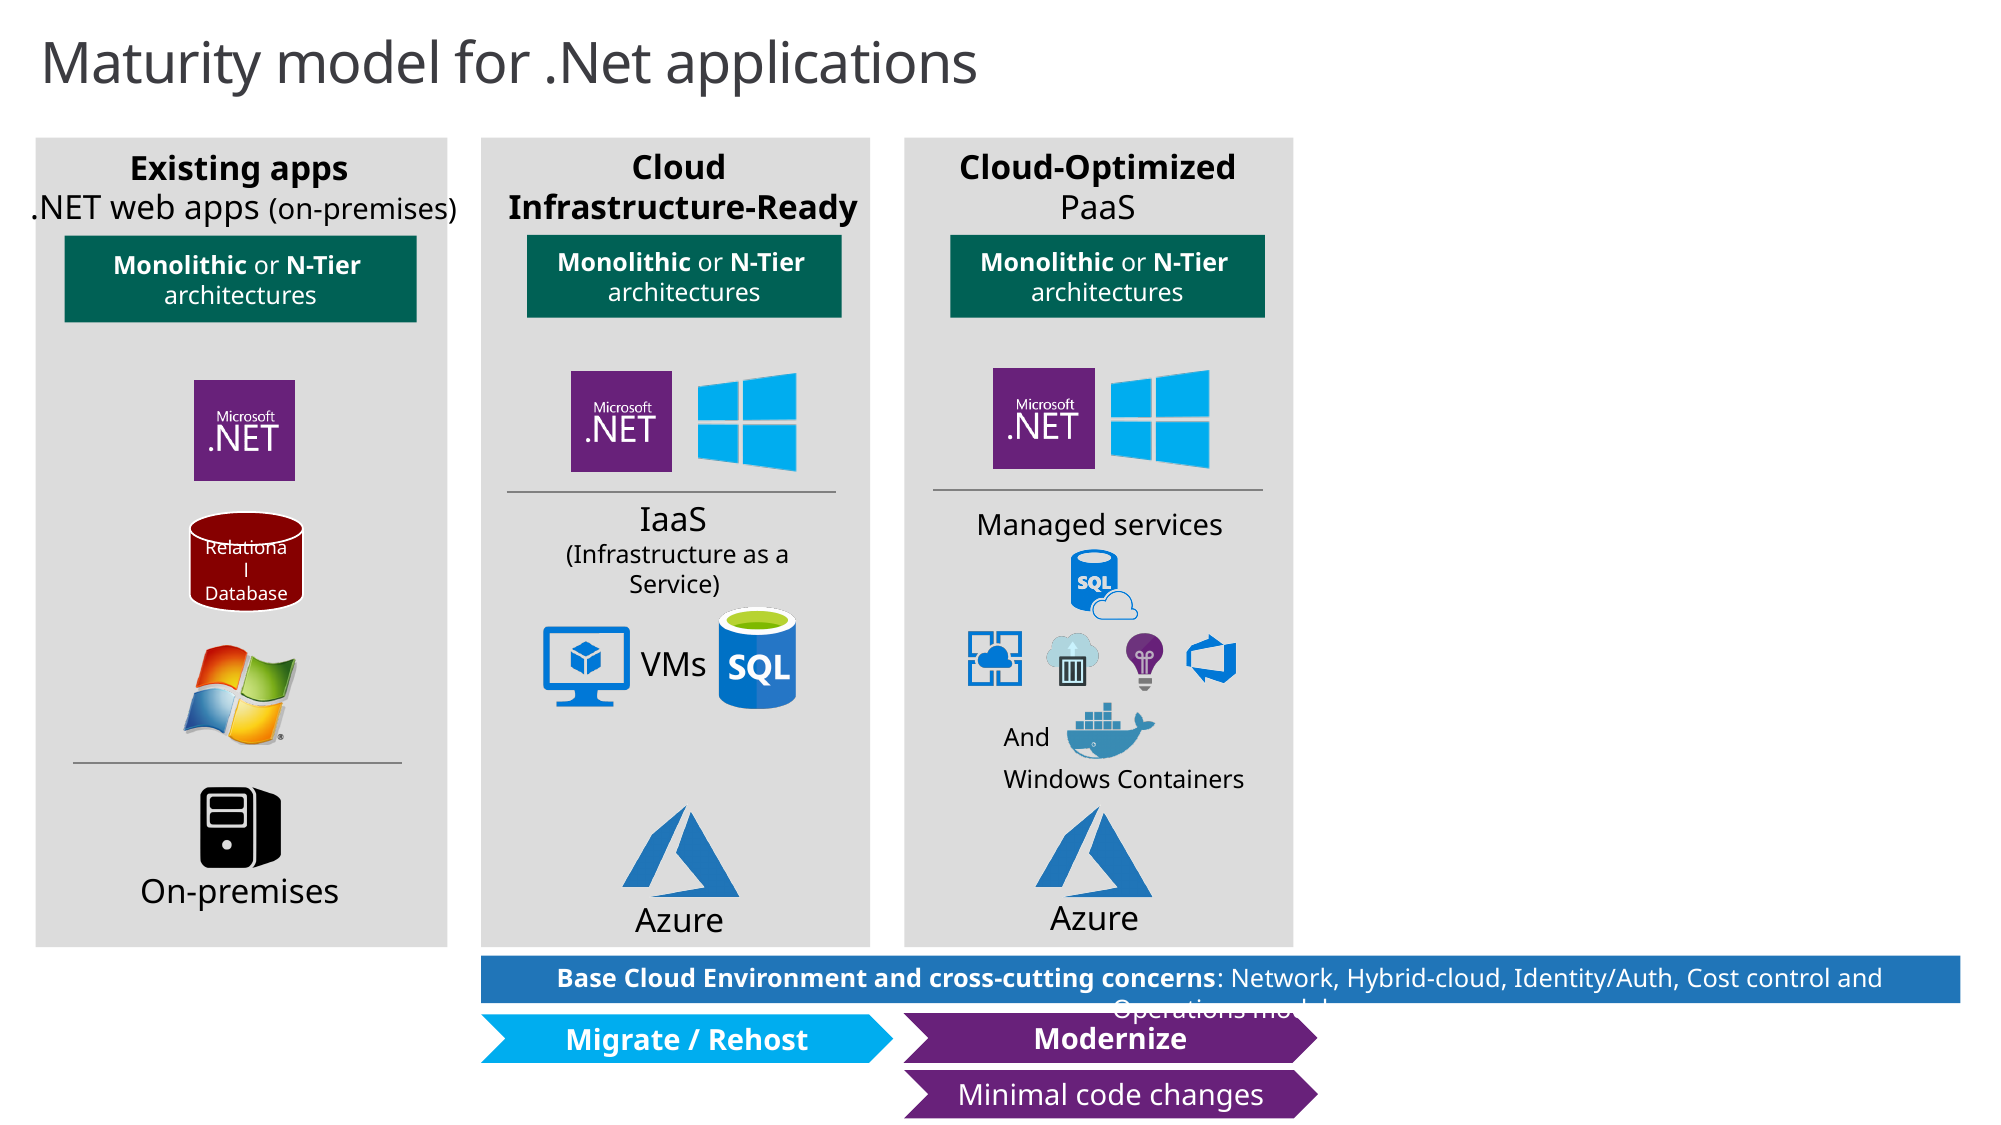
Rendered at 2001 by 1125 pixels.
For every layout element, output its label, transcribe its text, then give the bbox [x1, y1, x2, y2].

text_box Cloud-Optimized PaaS [903, 139, 1293, 234]
text_box [35, 234, 448, 948]
text_box Monolithic or N-Tier architectures [527, 234, 842, 318]
text_box [481, 137, 871, 948]
text_box On-premises [125, 862, 355, 918]
picture [1069, 549, 1140, 620]
text_box Minimal code changes [903, 1069, 1319, 1120]
picture [698, 373, 797, 472]
text_box Migrate / Rehost [480, 1031, 894, 1064]
text_box Azure [1035, 905, 1154, 945]
picture [614, 803, 748, 904]
text_box Relational Database [188, 511, 304, 613]
picture [200, 787, 281, 868]
text_box Base Cloud Environment and cross-cutting concerns: Network, Hybrid-cloud, Identity/Auth, Cost control and Operations model [473, 954, 1969, 1031]
text_box And Windows Containers [988, 713, 1276, 801]
picture [537, 620, 634, 711]
picture [194, 379, 296, 481]
picture [993, 368, 1095, 470]
text_box Managed services [961, 498, 1238, 549]
text_box [904, 137, 1294, 948]
picture [570, 370, 672, 472]
text_box VMs [634, 635, 716, 691]
title Maturity model for .Net applications [40, 19, 1891, 132]
text_box Modernize [902, 1031, 1319, 1064]
picture [1175, 621, 1251, 698]
text_box Azure [620, 904, 739, 947]
text_box Cloud Infrastructure-Ready [493, 139, 874, 234]
picture [173, 640, 297, 745]
text_box Monolithic or N-Tier architectures [950, 234, 1265, 318]
text_box IaaS (Infrastructure as a Service) [505, 491, 850, 606]
picture [967, 631, 1167, 777]
text_box Existing apps .NET web apps (on-premises) [15, 139, 472, 234]
picture [1111, 370, 1210, 469]
picture [716, 607, 799, 710]
text_box Monolithic or N-Tier architectures [64, 235, 417, 323]
picture [1026, 804, 1161, 905]
